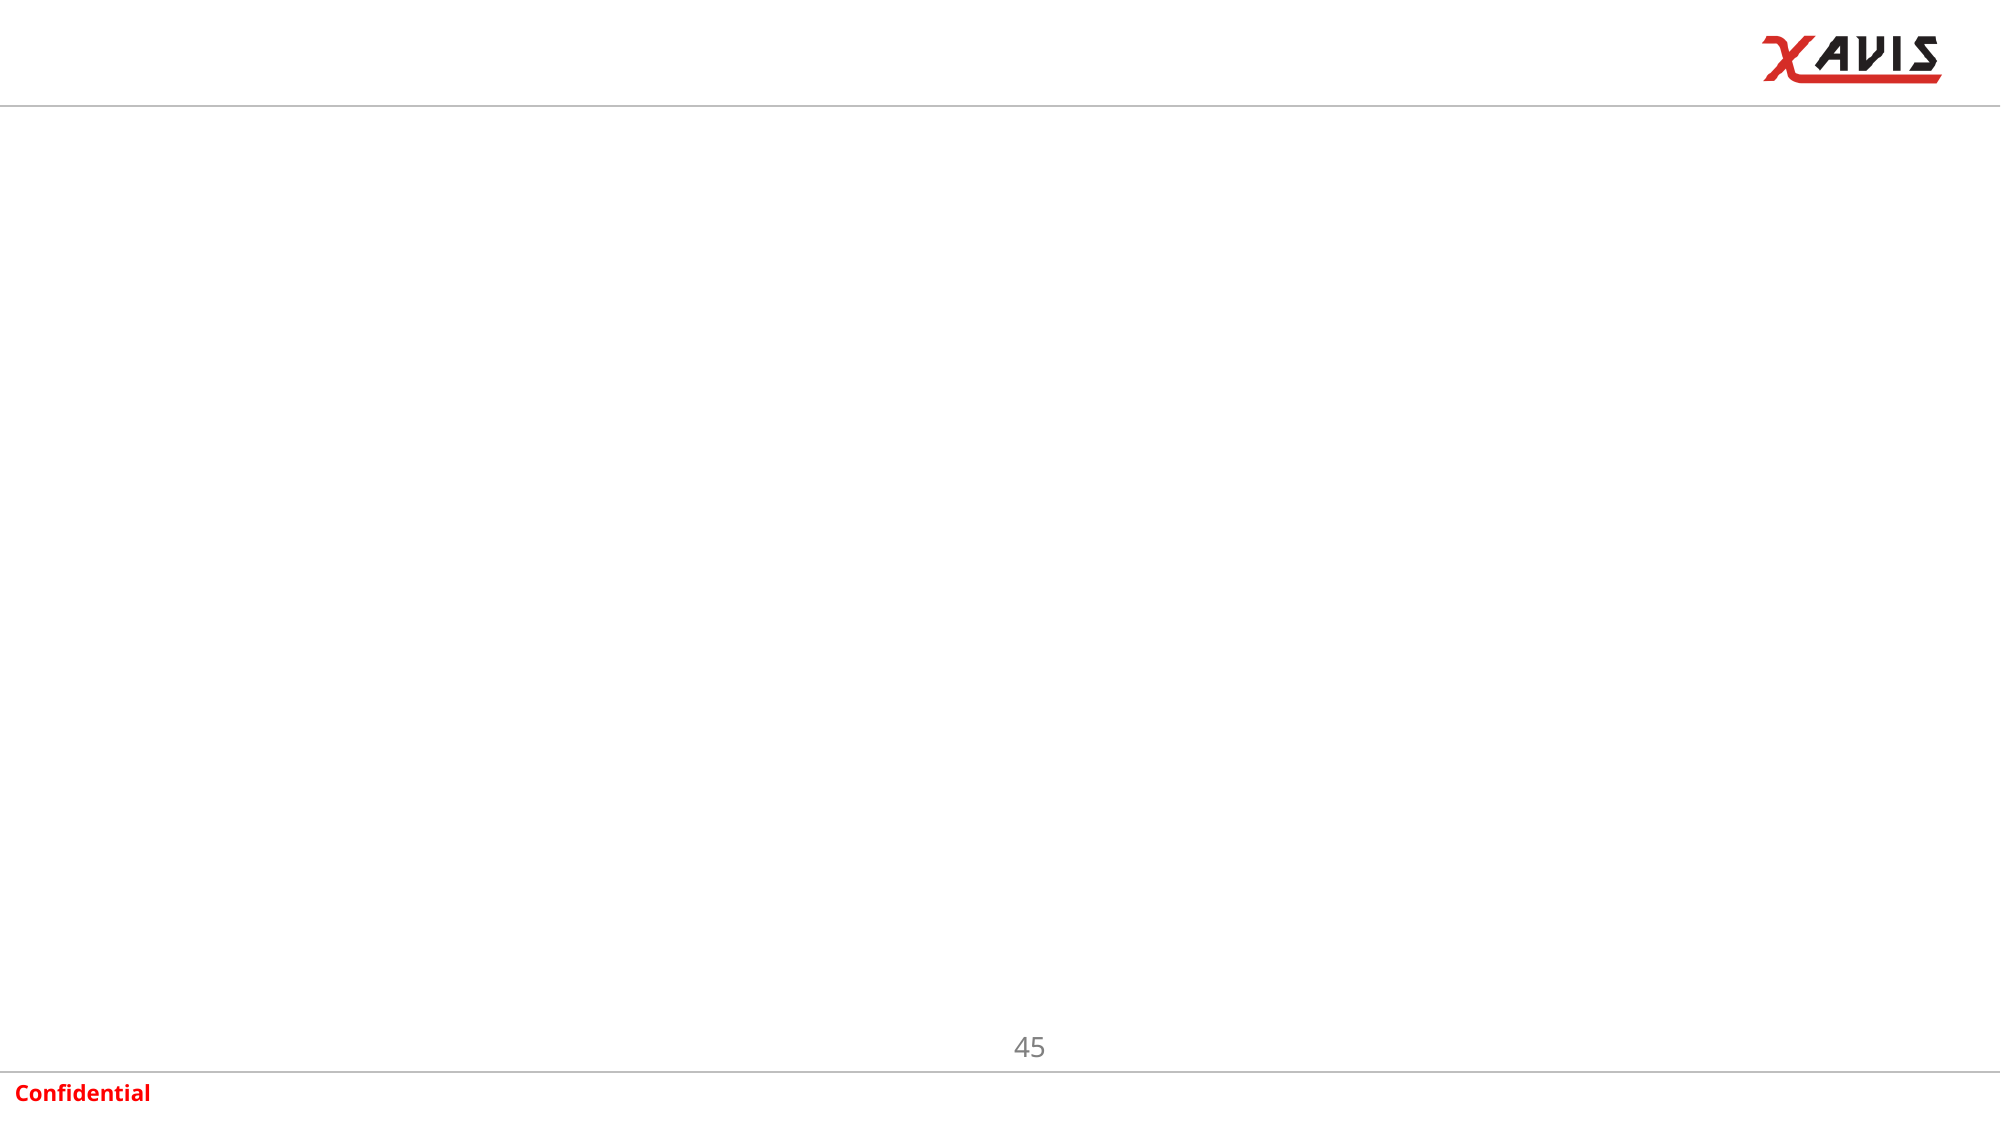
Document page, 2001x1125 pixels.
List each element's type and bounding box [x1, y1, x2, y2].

picture [1756, 26, 1946, 89]
